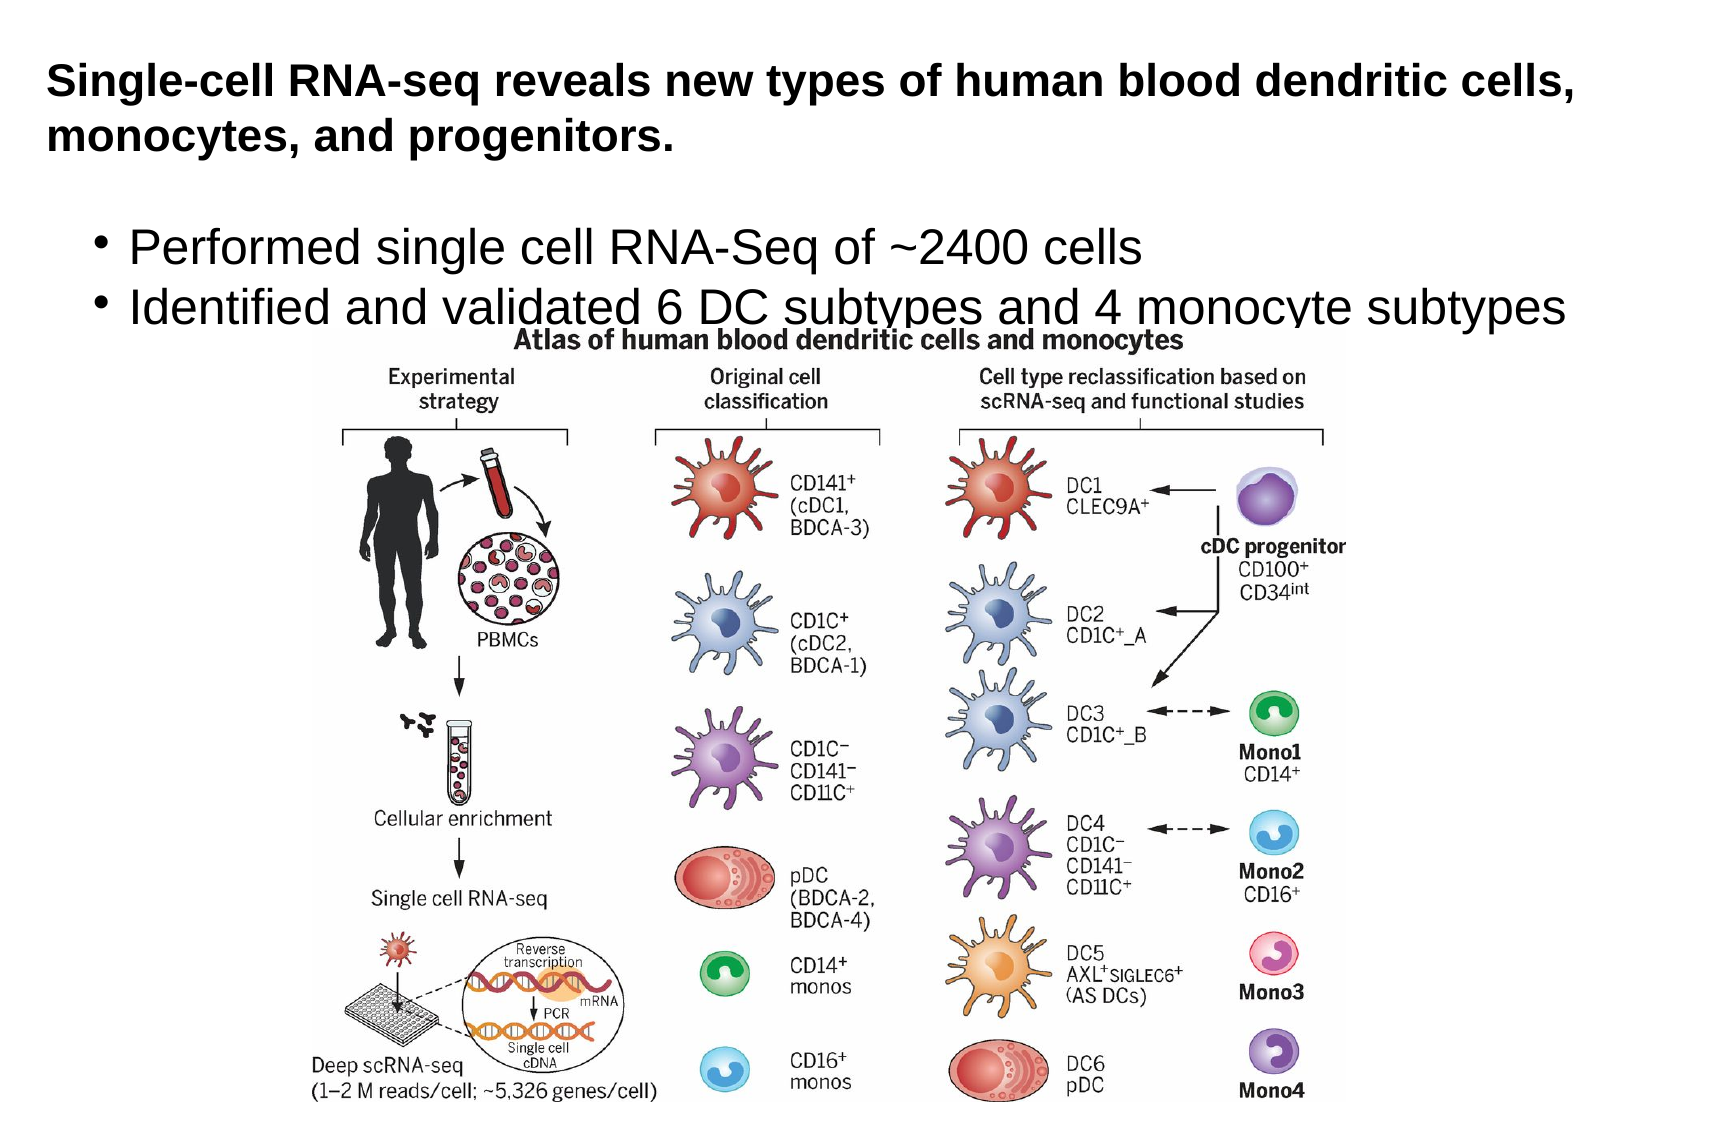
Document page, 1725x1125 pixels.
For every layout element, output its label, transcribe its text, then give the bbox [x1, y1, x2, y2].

text_box Performed single cell RNA-Seq of ~2400 cells Identified and validated 6 DC subtypes and 4 monocyte subtypes [78, 204, 1675, 572]
picture [312, 328, 1346, 1103]
text_box Single-cell RNA-seq reveals new types of human blood dendritic cells, monocytes, and progenitors. [31, 40, 1659, 191]
